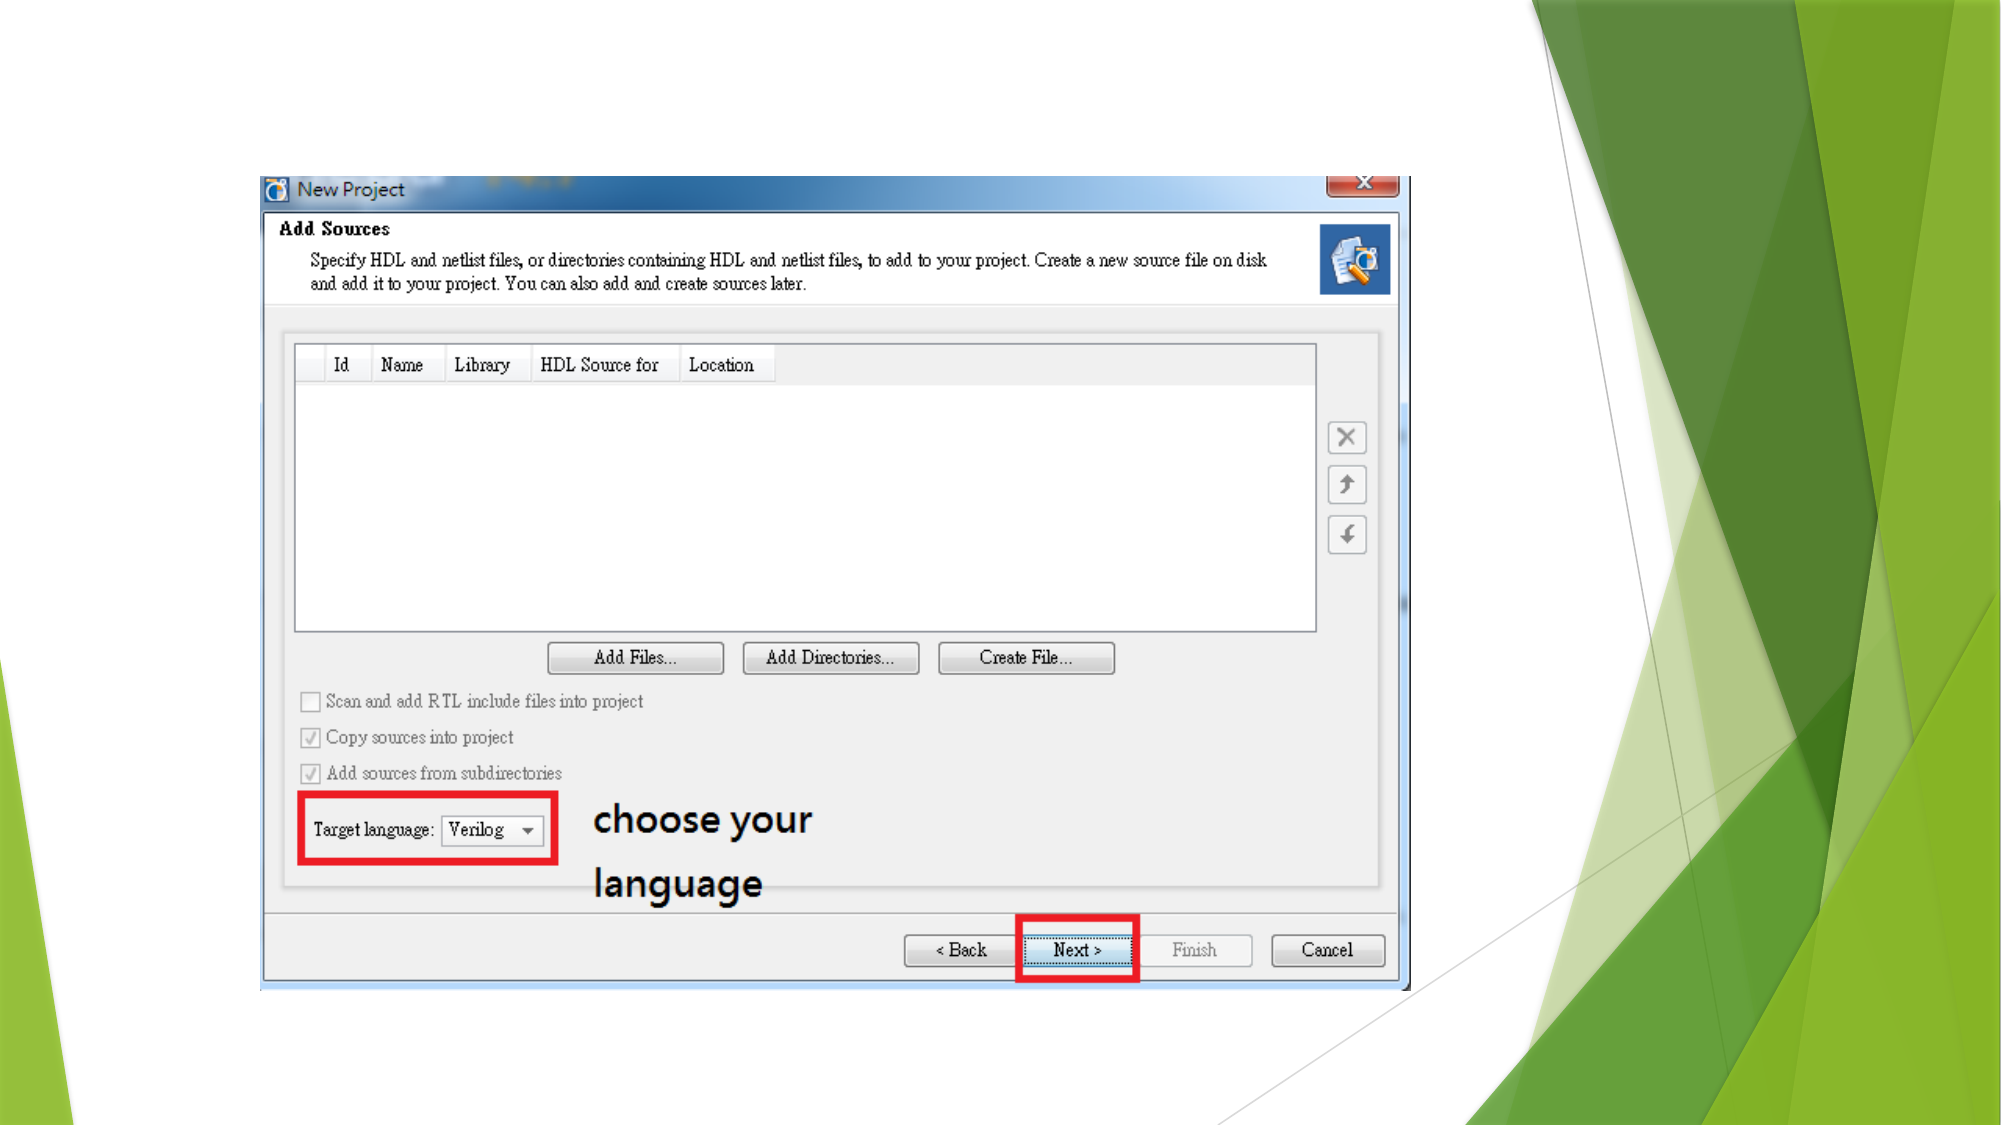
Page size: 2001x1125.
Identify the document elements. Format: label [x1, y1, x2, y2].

picture [259, 176, 1411, 992]
